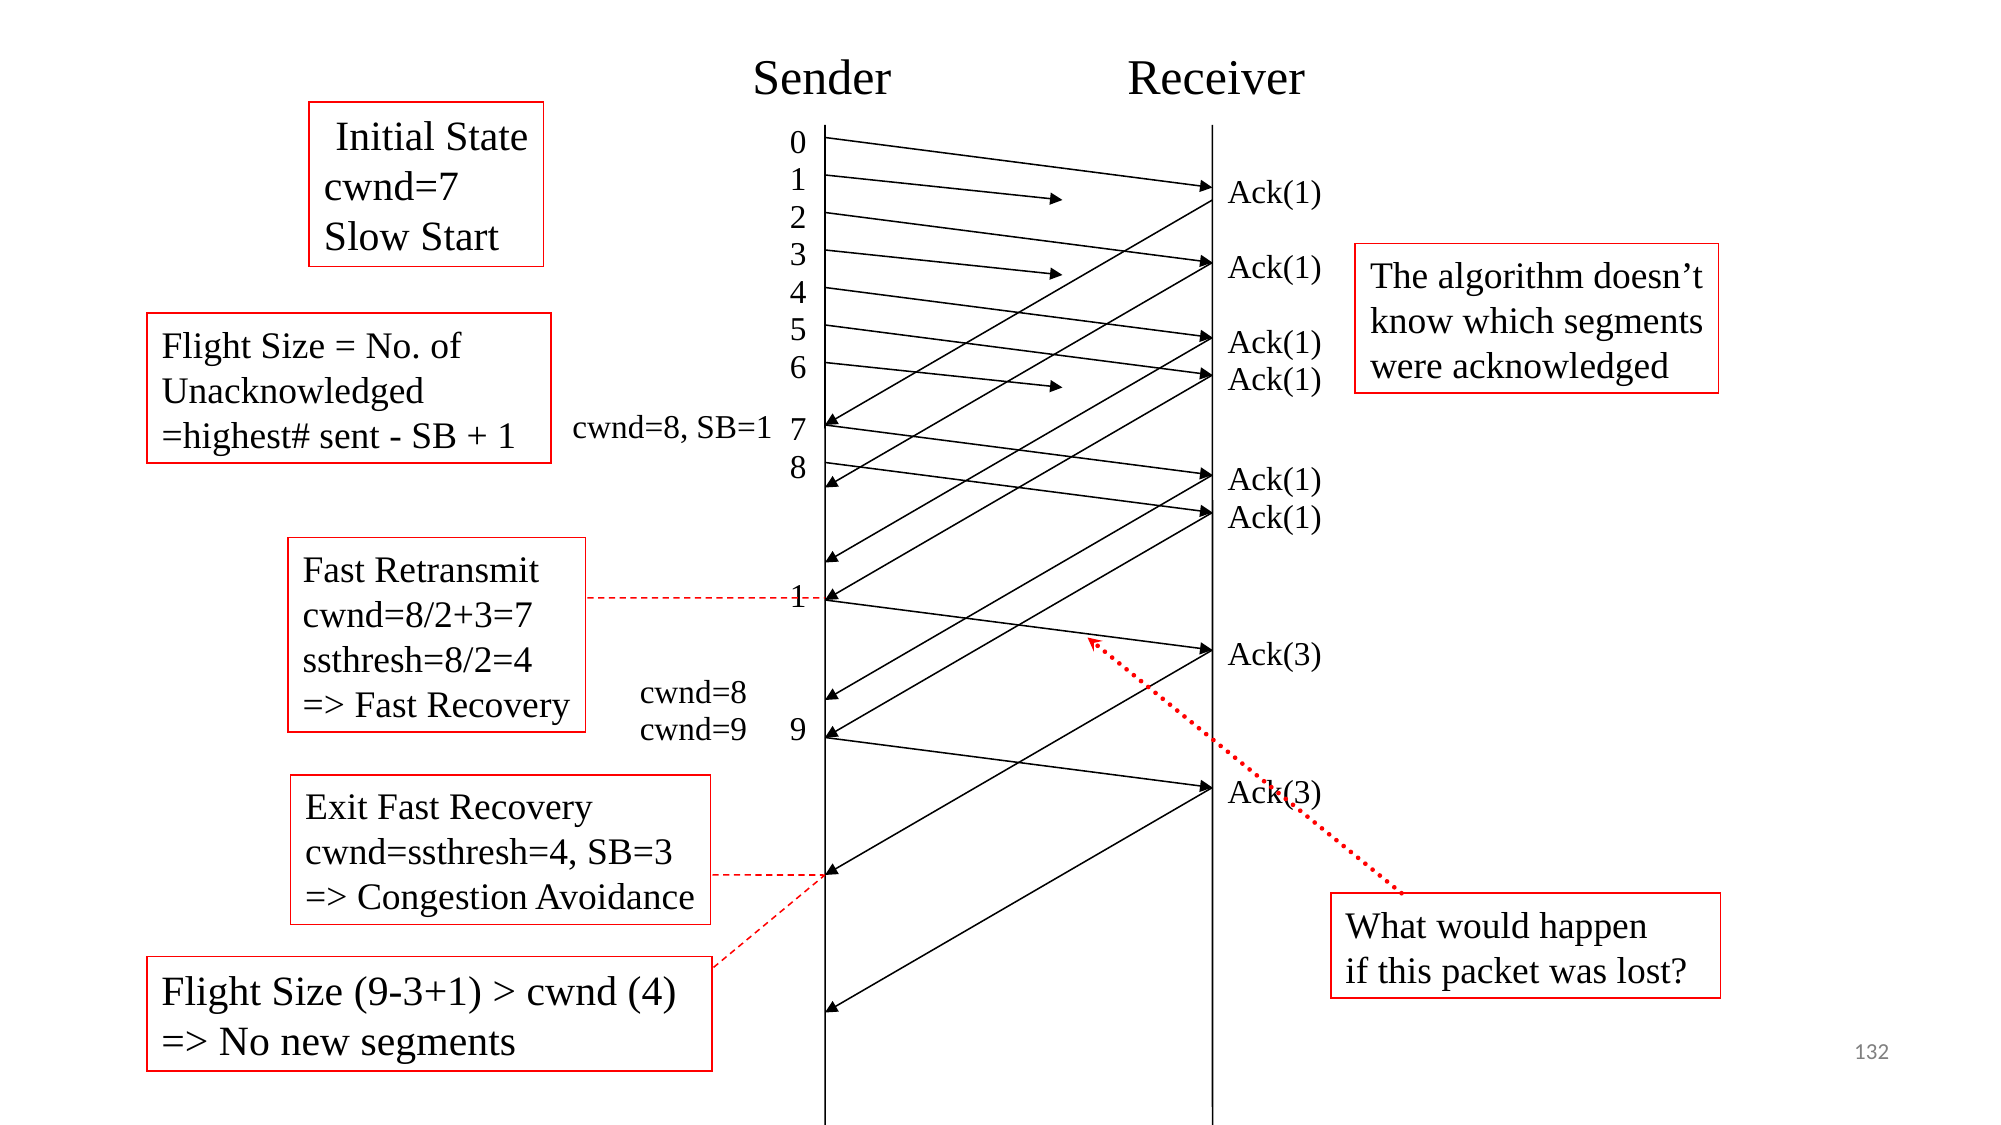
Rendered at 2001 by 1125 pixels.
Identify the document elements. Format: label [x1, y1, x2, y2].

slide_number [1814, 1020, 1905, 1081]
text_box [737, 37, 907, 393]
text_box [146, 956, 712, 1072]
text_box [1330, 893, 1721, 998]
text_box [775, 699, 822, 755]
text_box [1355, 243, 1719, 394]
text_box [775, 124, 1337, 1125]
text_box [309, 101, 544, 267]
text_box [146, 313, 552, 463]
text_box [290, 774, 711, 925]
text_box [557, 397, 822, 493]
text_box [1112, 37, 1321, 113]
text_box [288, 537, 586, 733]
text_box [625, 662, 763, 755]
